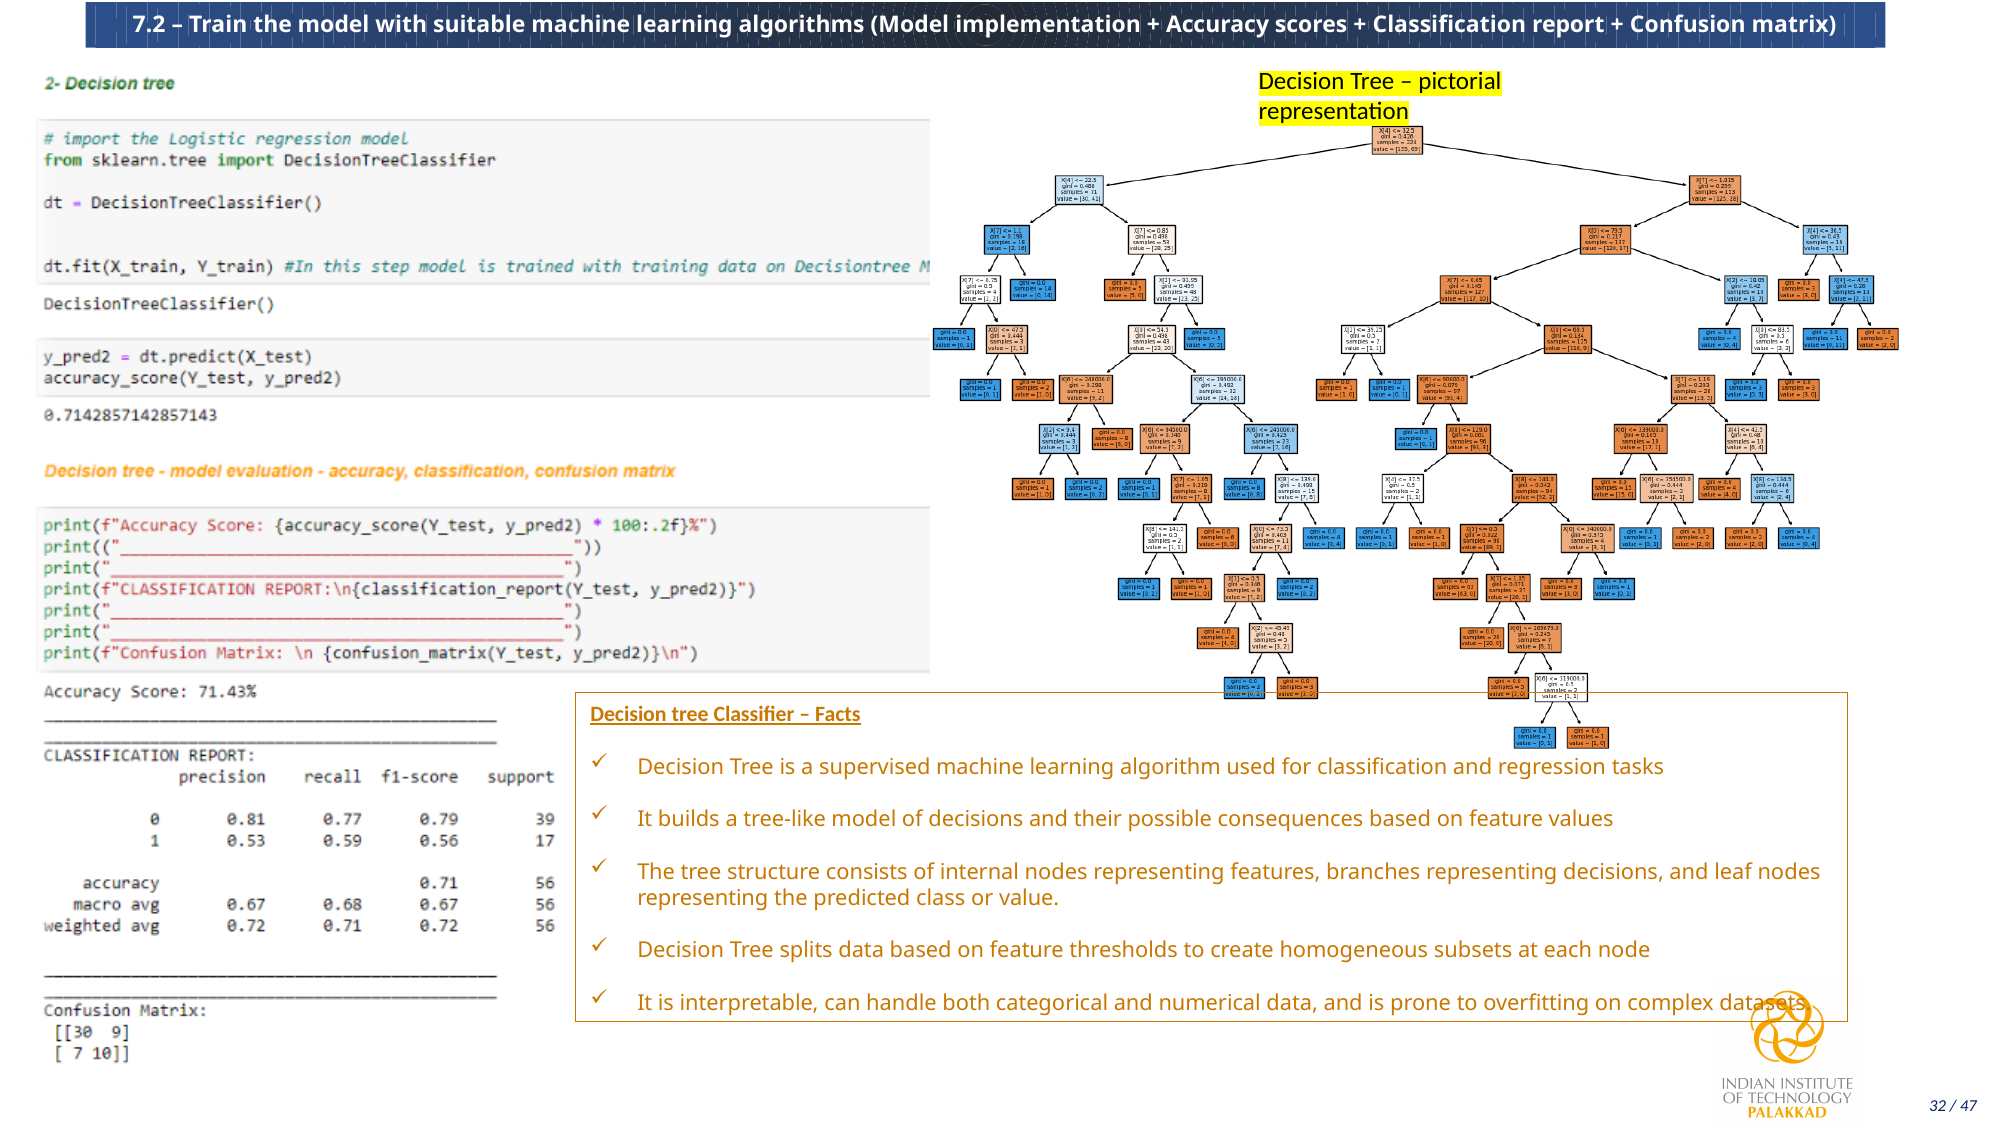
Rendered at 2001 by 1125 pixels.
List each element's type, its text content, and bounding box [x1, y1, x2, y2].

text_box 32 / 47 [1914, 1087, 2000, 1123]
text_box 7.2 – Train the model with suitable machine learning algorithms (Model implementation + Accuracy scores + Classification report + Confusion matrix) [85, 2, 1886, 48]
text_box Decision tree Classifier – Facts Decision Tree is a supervised machine learning algorithm used for classification and regression tasks It builds a tree-like model of decisions and their possible consequences based on feature values The tree structure consists of internal nodes representing features, branches representing decisions, and leaf nodes representing the predicted class or value. Decision Tree splits data based on feature thresholds to create homogeneous subsets at each node It is interpretable, can handle both categorical and numerical data, and is prone to overfitting on complex datasets. [1092, 749, 1848, 1022]
picture [24, 57, 1904, 1089]
picture [1712, 980, 1863, 1125]
text_box Decision Tree – pictorial representation [1243, 57, 1673, 112]
